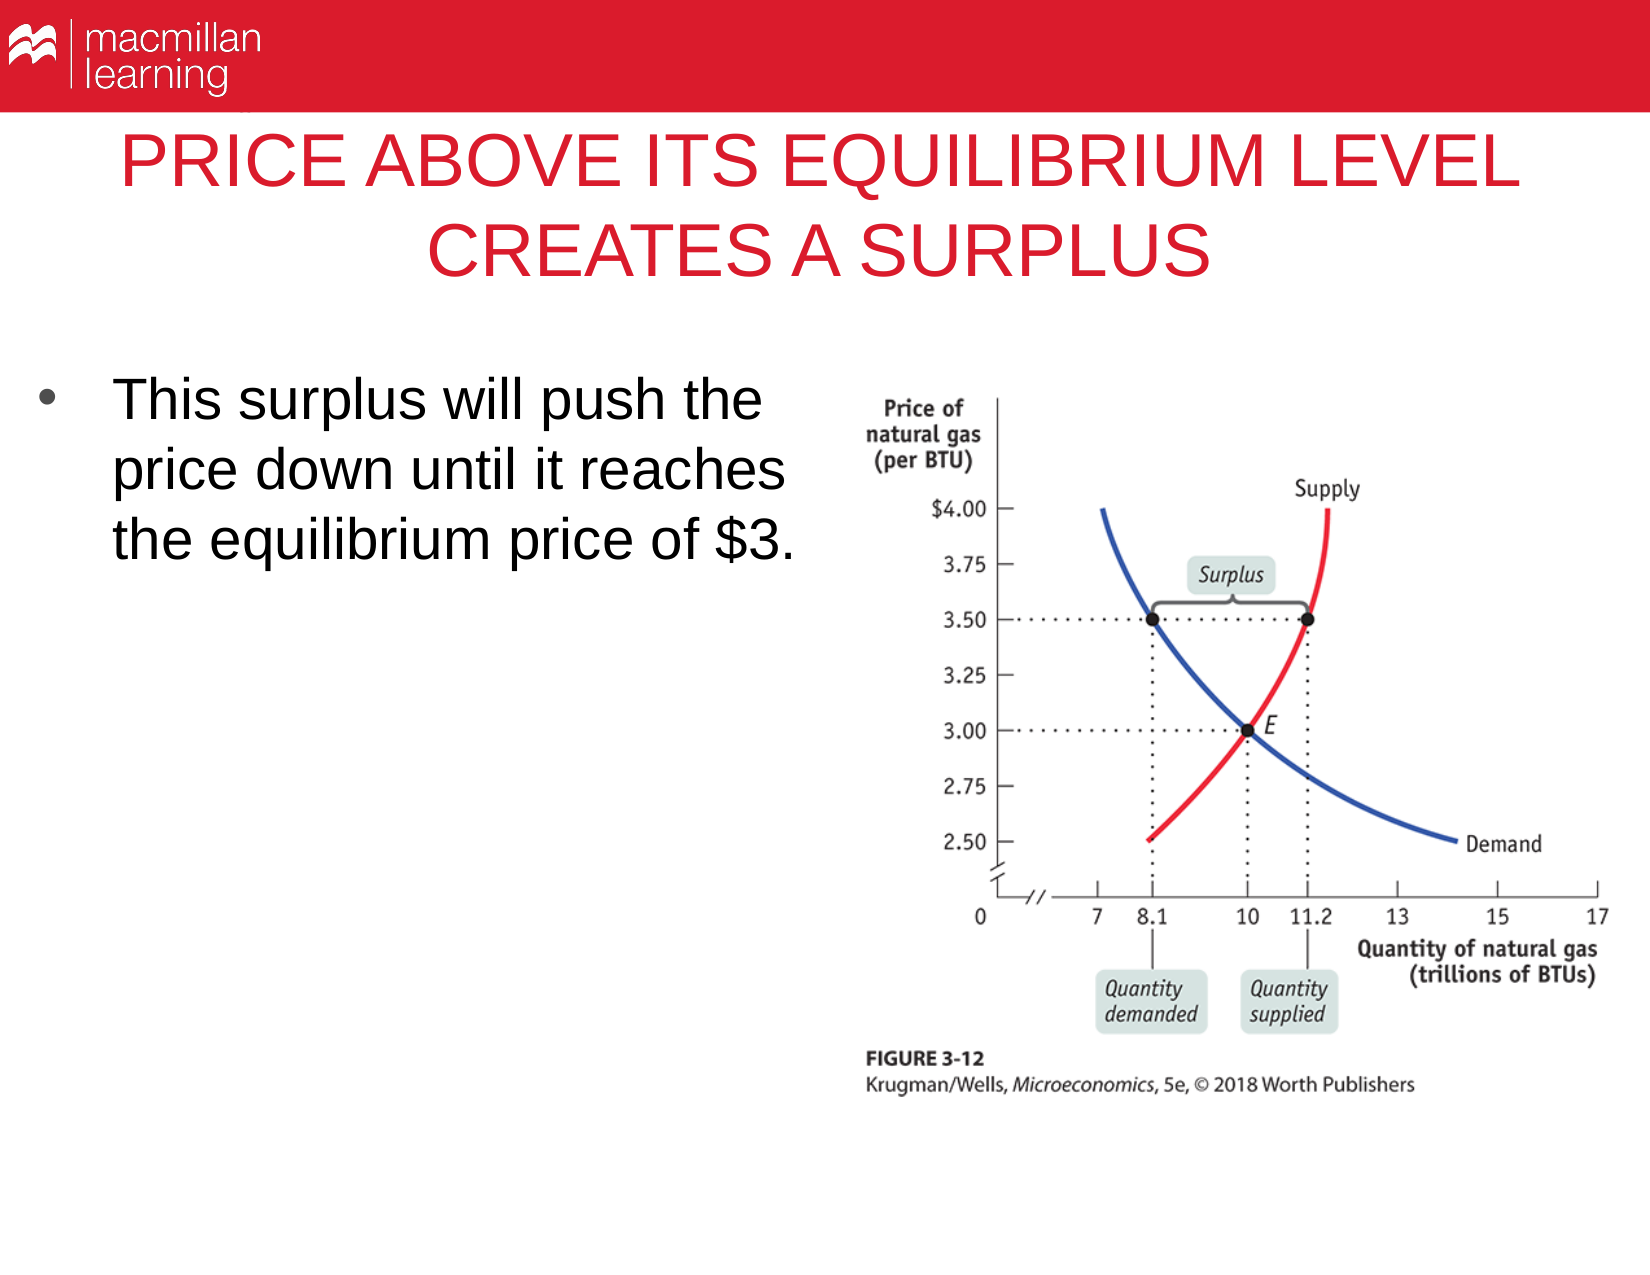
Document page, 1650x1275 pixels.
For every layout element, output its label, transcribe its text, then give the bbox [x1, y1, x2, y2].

list This surplus will push the price down until it reaches the equilibrium price of $3. [22, 346, 814, 1124]
picture [9, 19, 260, 97]
picture [866, 395, 1610, 1098]
title PRICE ABOVE ITS EQUILIBRIUM LEVEL CREATES A SURPLUS [0, 120, 1640, 283]
